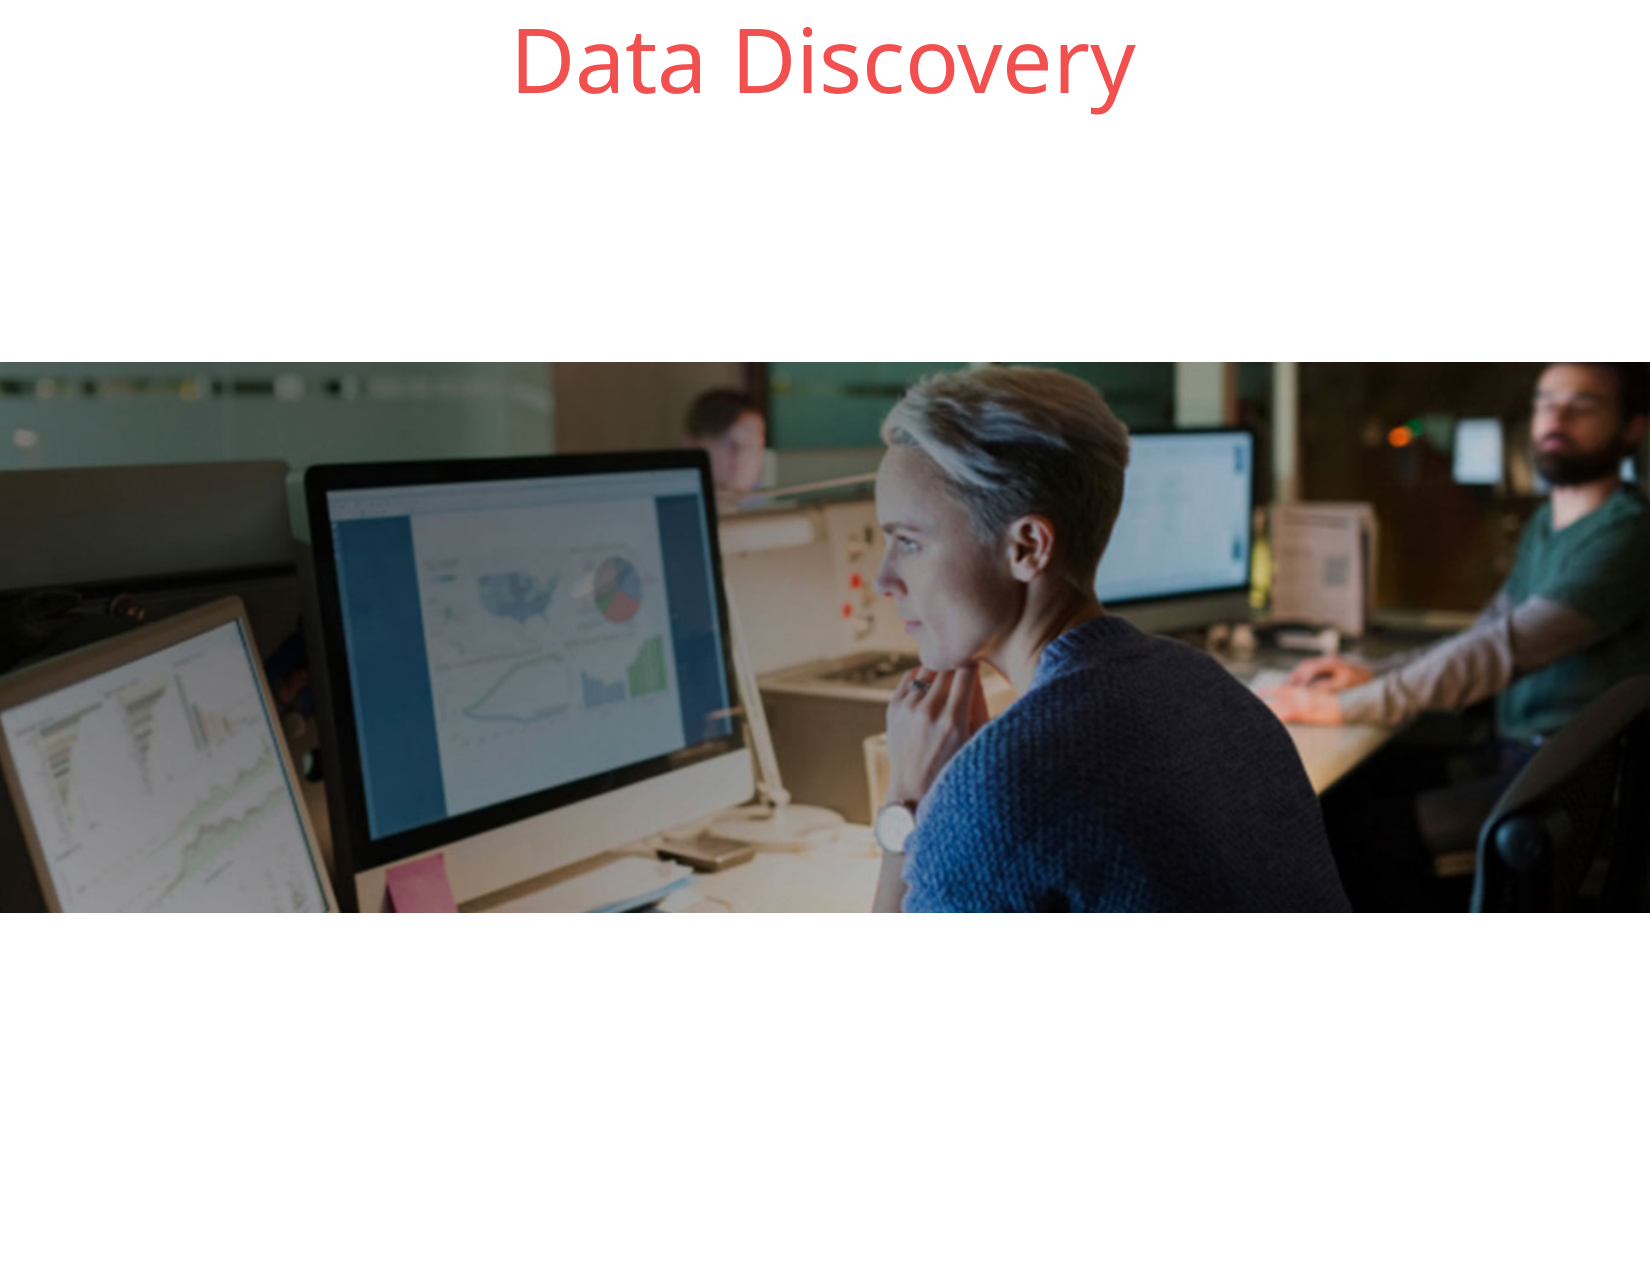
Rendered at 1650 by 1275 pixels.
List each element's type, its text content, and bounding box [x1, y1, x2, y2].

picture [0, 362, 1650, 913]
list Data Discovery [510, 0, 1285, 133]
